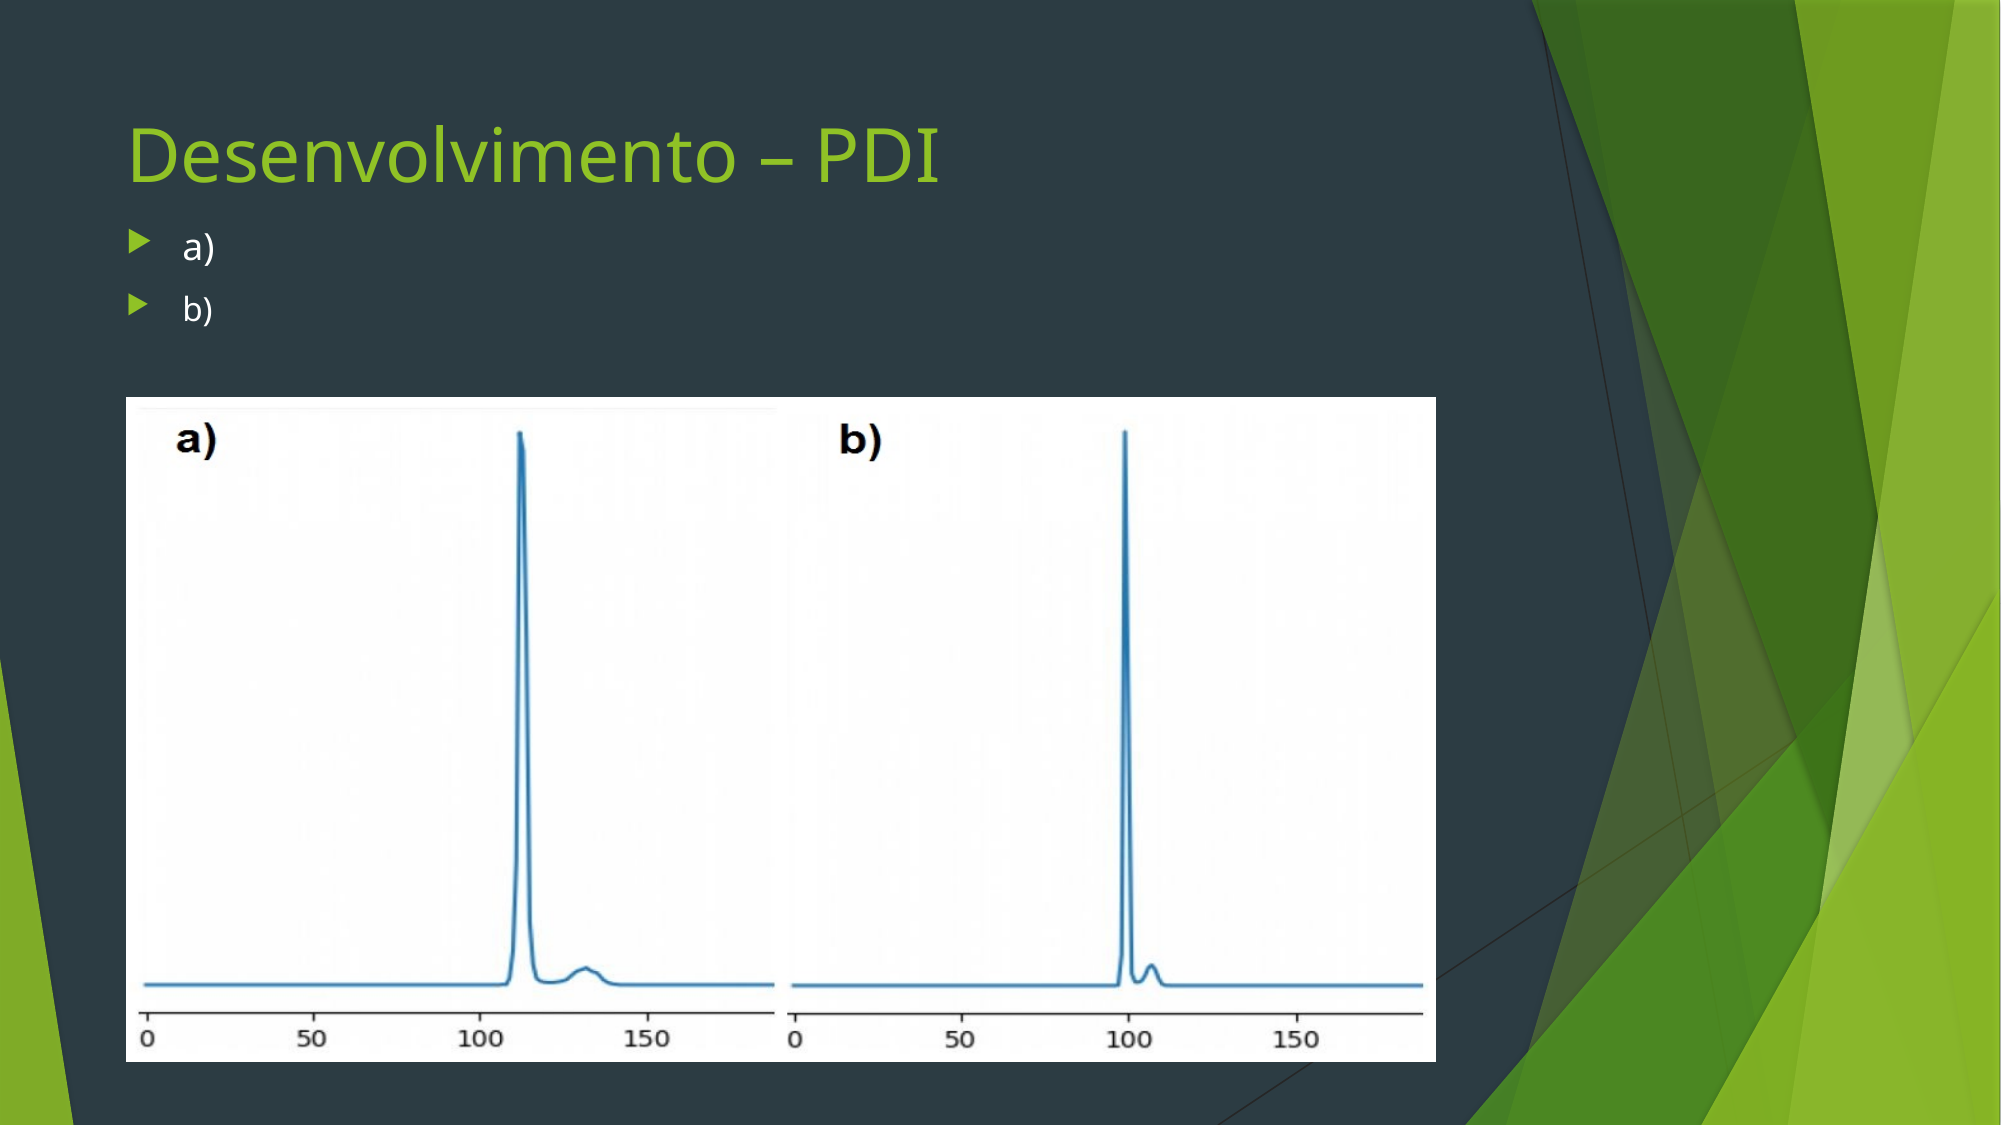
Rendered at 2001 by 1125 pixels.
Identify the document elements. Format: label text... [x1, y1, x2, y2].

title Desenvolvimento – PDI [111, 99, 1522, 317]
picture [125, 397, 1436, 1062]
